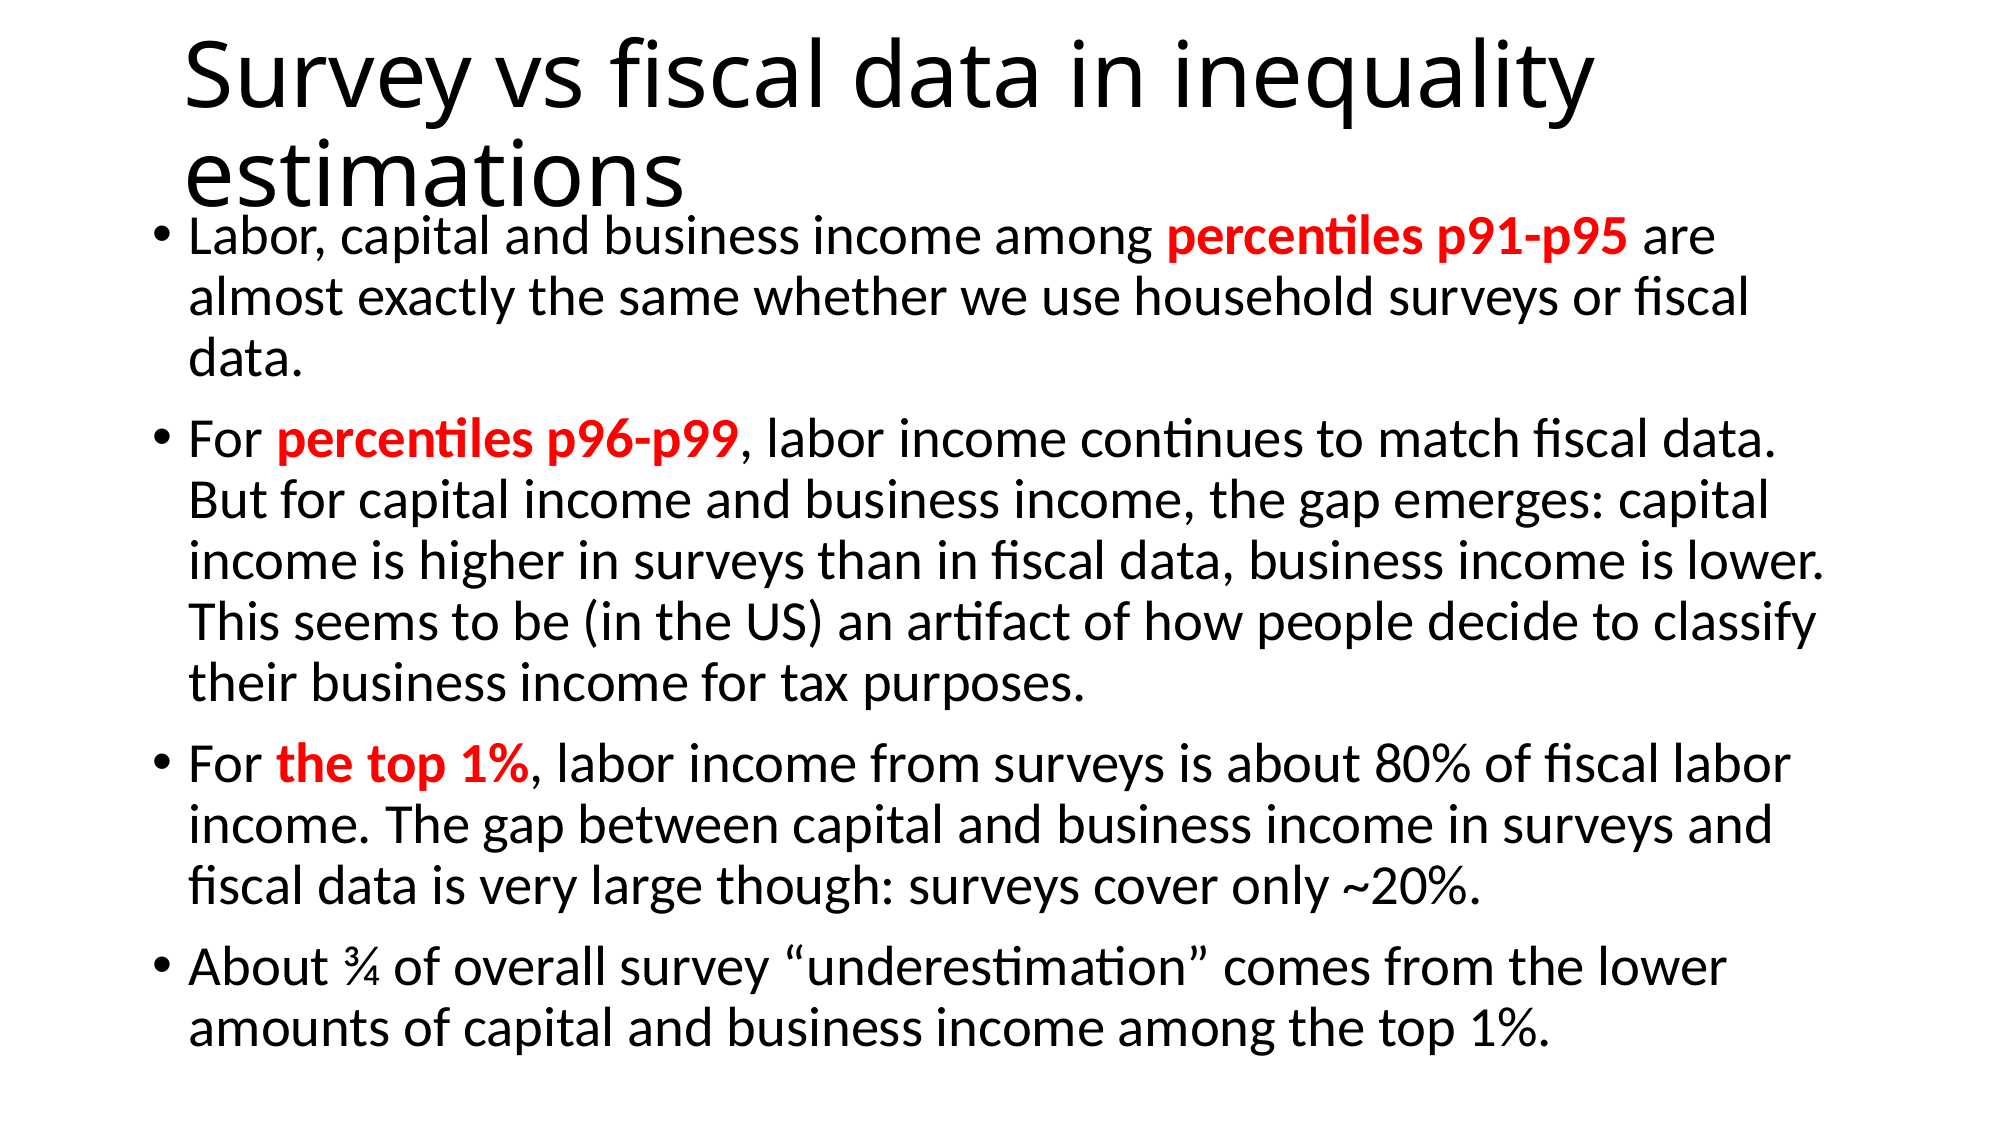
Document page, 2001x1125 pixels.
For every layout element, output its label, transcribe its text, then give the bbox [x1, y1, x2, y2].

list Labor, capital and business income among percentiles p91-p95 are almost exactly the same whether we use household surveys or fiscal data. For percentiles p96-p99, labor income continues to match fiscal data. But for capital income and business income, the gap emerges: capital income is higher in surveys than in fiscal data, business income is lower. This seems to be (in the US) an artifact of how people decide to classify their business income for tax purposes. For the top 1%, labor income from surveys is about 80% of fiscal labor income. The gap between capital and business income in surveys and fiscal data is very large though: surveys cover only ~20%. About ¾ of overall survey “underestimation” comes from the lower amounts of capital and business income among the top 1%. [137, 198, 1863, 1068]
title Survey vs fiscal data in inequality estimations [168, 59, 1863, 196]
